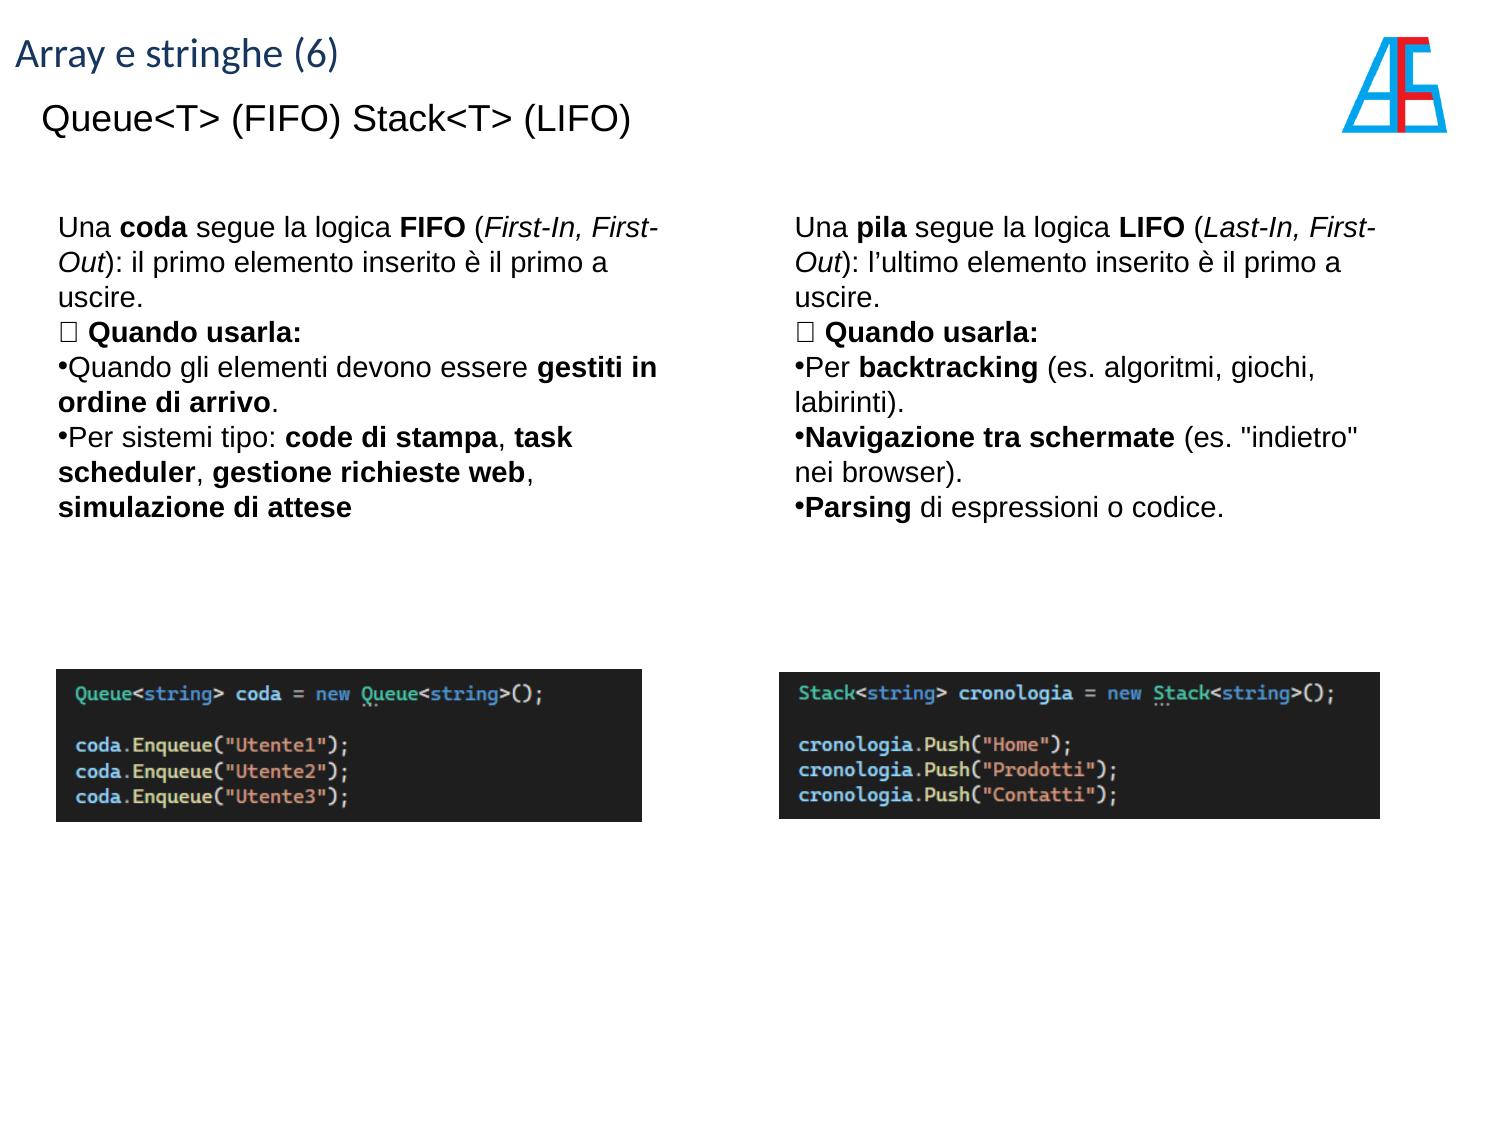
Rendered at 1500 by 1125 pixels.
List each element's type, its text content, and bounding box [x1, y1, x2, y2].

text_box Una pila segue la logica LIFO (Last-In, First-Out): l’ultimo elemento inserito è il primo a uscire. 📌 Quando usarla: Per backtracking (es. algoritmi, giochi, labirinti). Navigazione tra schermate (es. "indietro" nei browser). Parsing di espressioni o codice. [779, 200, 1411, 531]
text_box Array e stringhe (6) [0, 0, 665, 102]
picture [779, 672, 1380, 819]
picture [56, 668, 643, 822]
text_box Queue<T> (FIFO) Stack<T> (LIFO) [26, 86, 795, 147]
text_box Una coda segue la logica FIFO (First-In, First-Out): il primo elemento inserito è il primo a uscire. 📌 Quando usarla: Quando gli elementi devono essere gestiti in ordine di arrivo. Per sistemi tipo: code di stampa, task scheduler, gestione richieste web, simulazione di attese [42, 200, 693, 531]
picture [1338, 25, 1450, 158]
